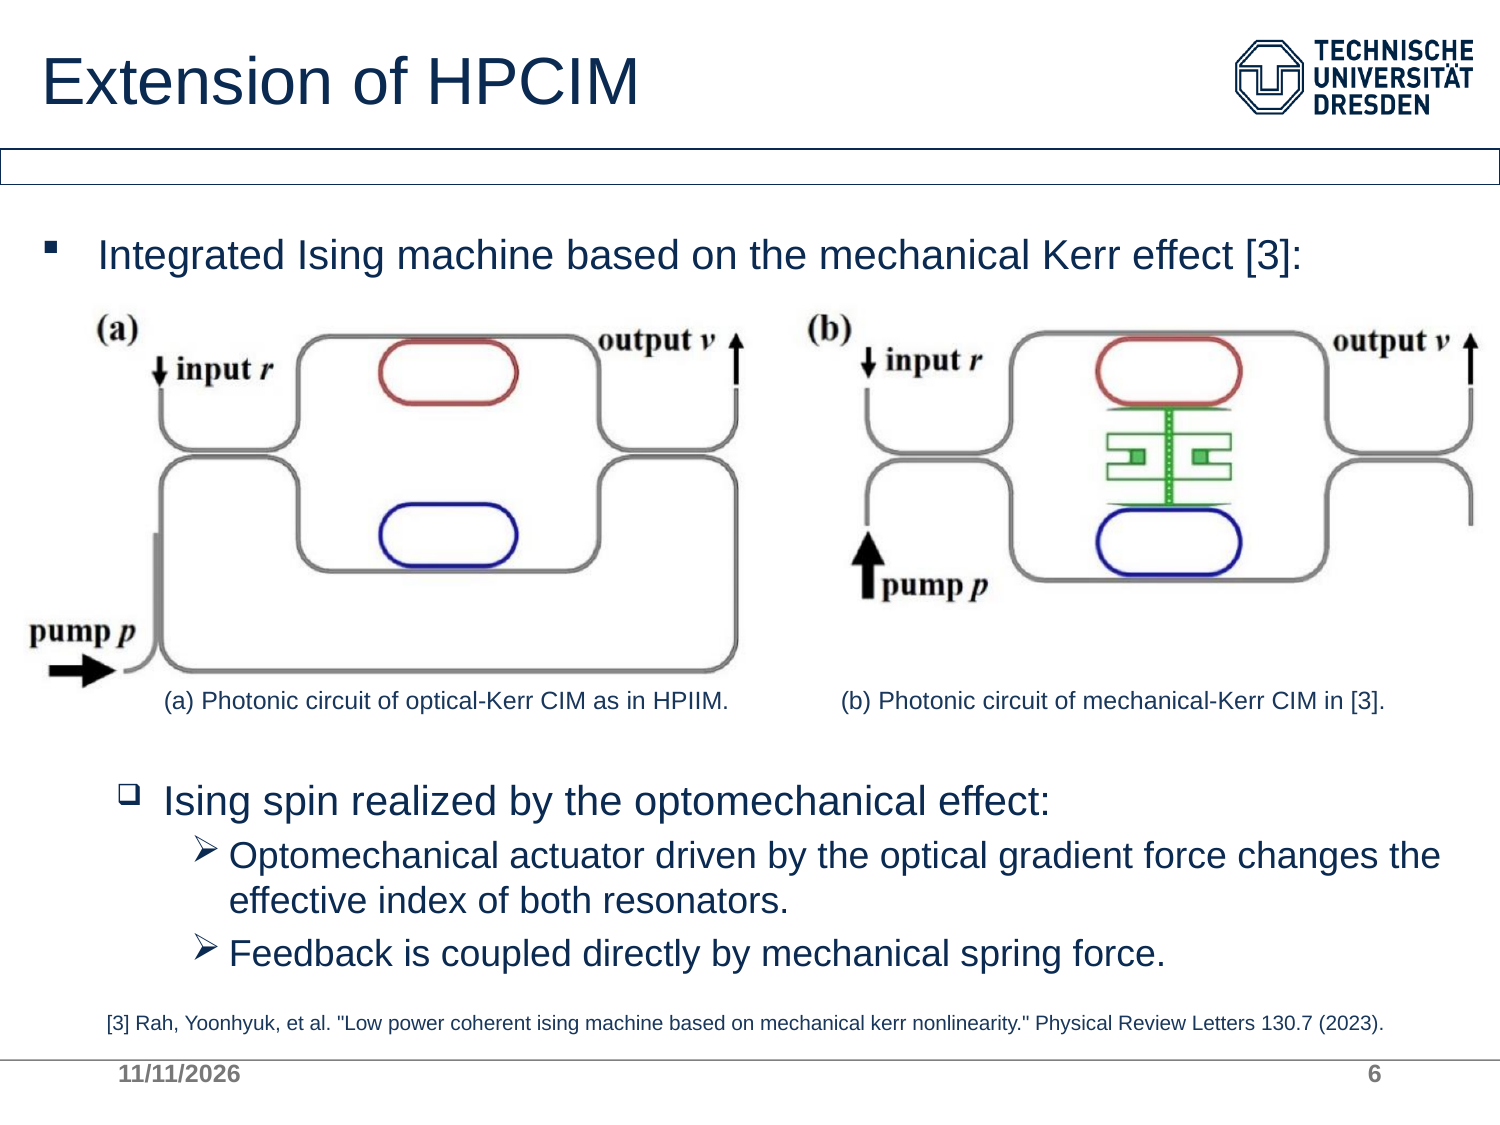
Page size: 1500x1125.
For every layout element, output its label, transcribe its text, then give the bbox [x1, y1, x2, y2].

picture [22, 287, 1500, 702]
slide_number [103, 1043, 441, 1103]
title Extension of HPCIM [41, 24, 1152, 131]
list Integrated Ising machine based on the mechanical Kerr effect [3]: Ising spin realized by the optomechanical effect: Optomechanical actuator driven by the optical gradient force changes the effective index of both resonators. Feedback is coupled directly by mechanical spring force. [41, 711, 1459, 1035]
slide_number 6 [1059, 1043, 1397, 1103]
footer [496, 1043, 1004, 1103]
picture [1234, 39, 1473, 115]
text_box (a) Photonic circuit of optical-Kerr CIM as in HPIIM. (b) Photonic circuit of mechanical-Kerr CIM in [3]. [149, 711, 1411, 722]
list Integrated Ising machine based on the mechanical Kerr effect [3]: Ising spin realized by the optomechanical effect: Optomechanical actuator driven by the optical gradient force changes the effective index of both resonators. Feedback is coupled directly by mechanical spring force. [41, 220, 1459, 285]
text_box [3] Rah, Yoonhyuk, et al. "Low power coherent ising machine based on mechanical kerr nonlinearity." Physical Review Letters 130.7 (2023). [91, 1002, 1408, 1043]
